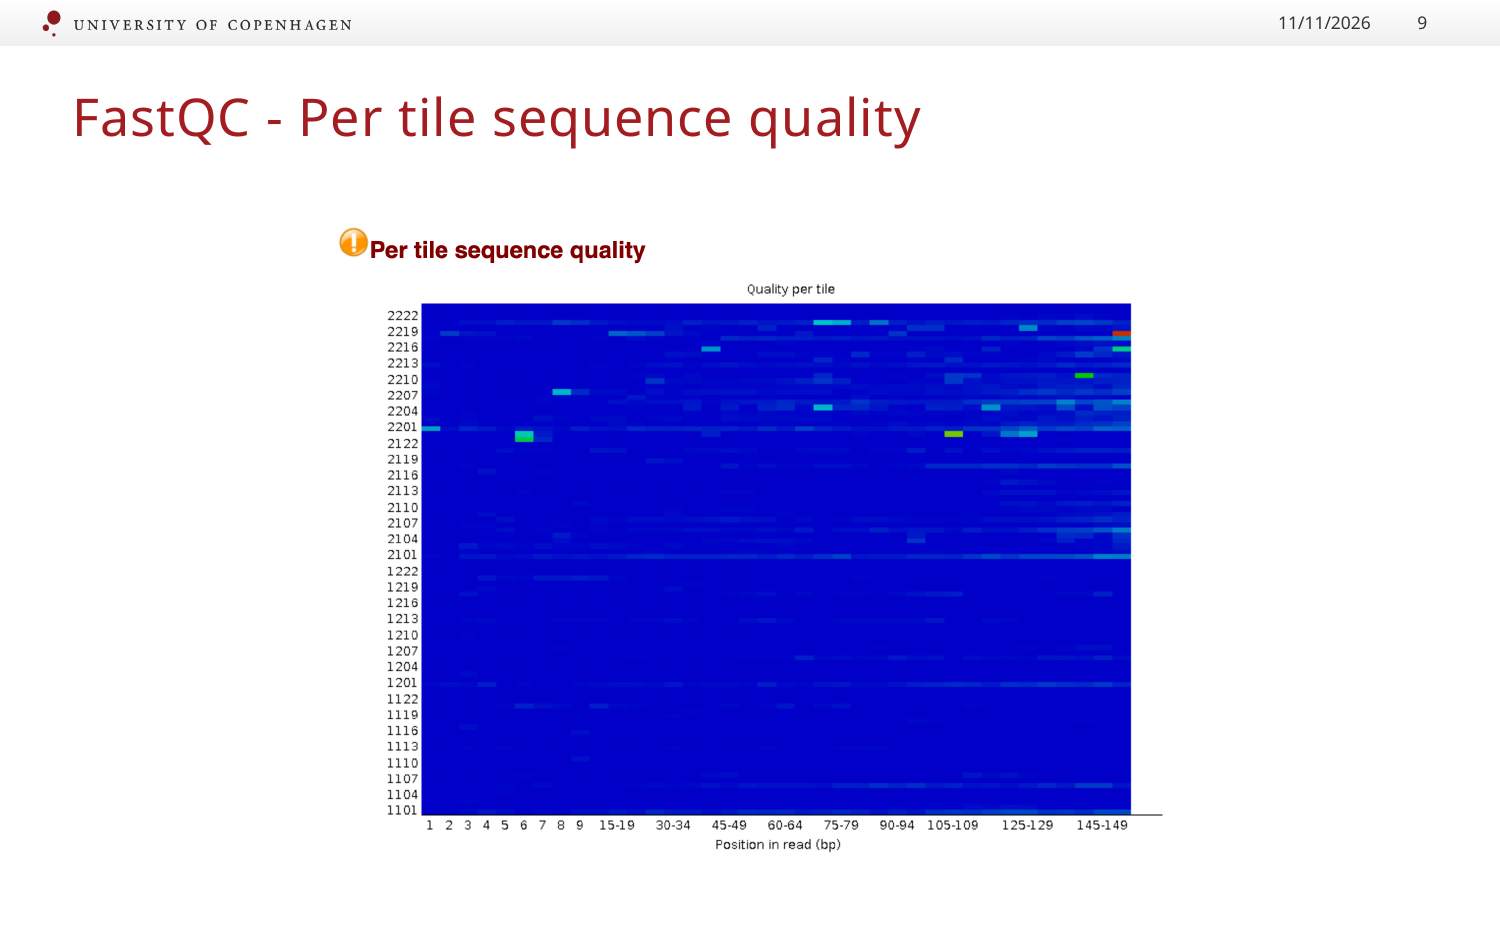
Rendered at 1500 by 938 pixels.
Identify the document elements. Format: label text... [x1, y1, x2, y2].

slide_number 9 [1380, 11, 1428, 36]
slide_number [1270, 11, 1372, 36]
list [328, 223, 1172, 863]
picture [69, 13, 357, 35]
title FastQC - Per tile sequence quality [72, 84, 1428, 204]
